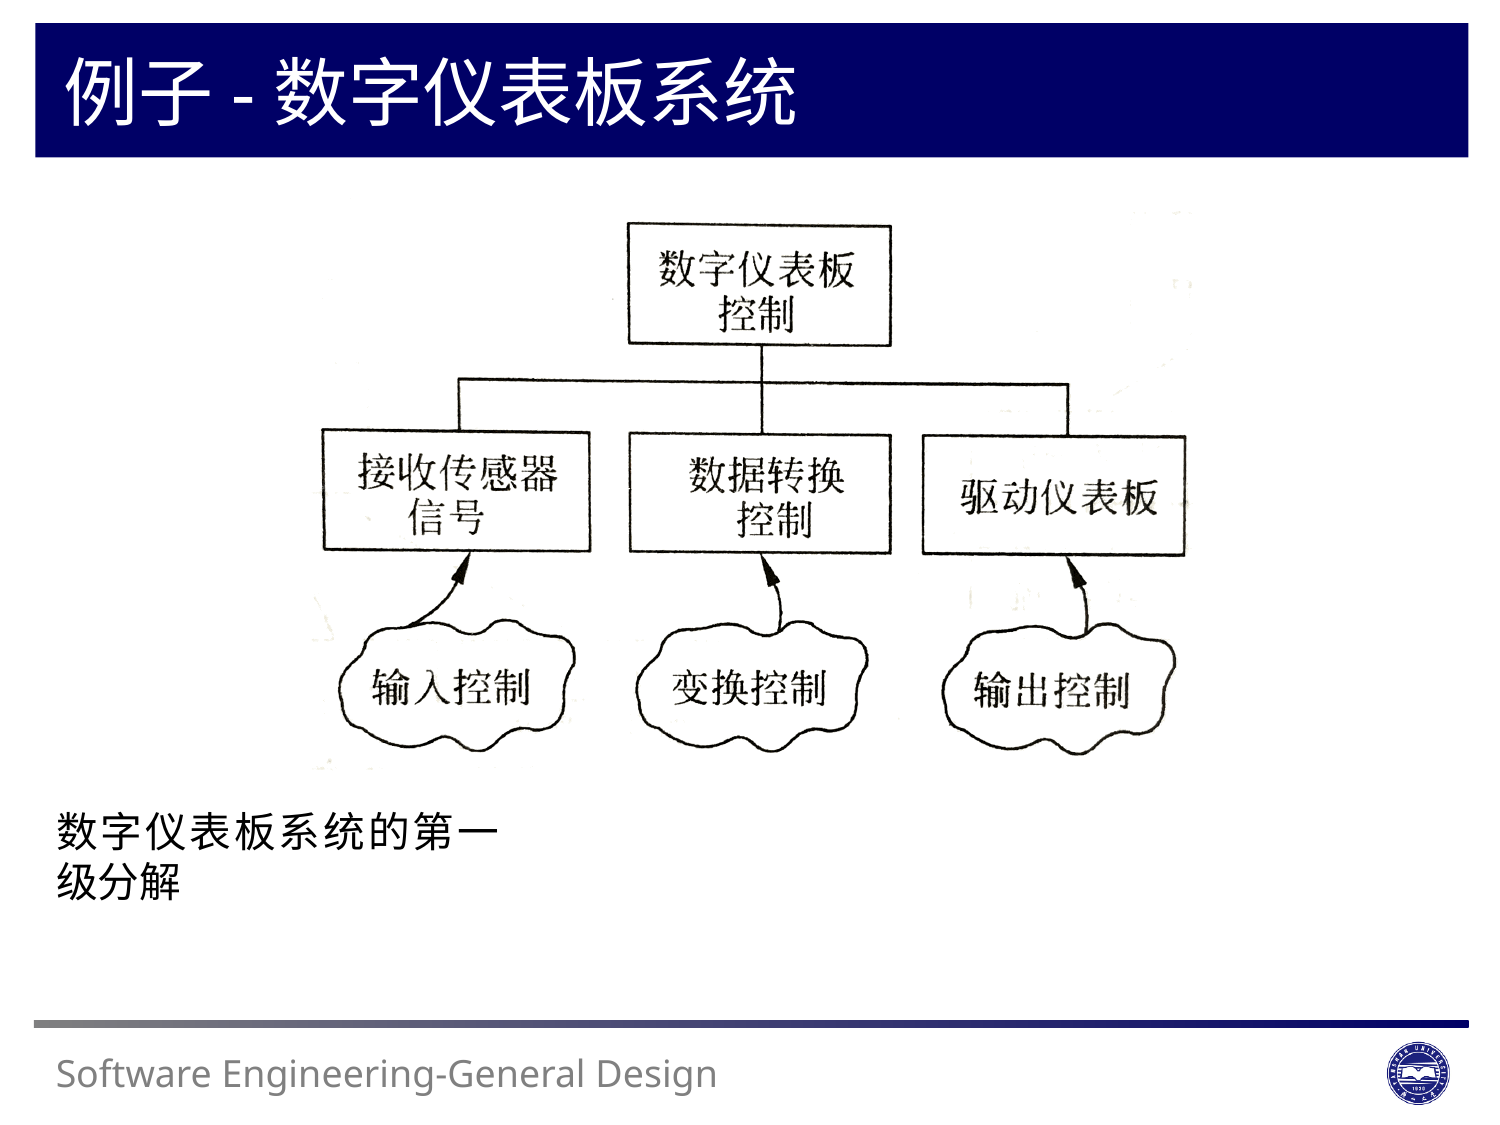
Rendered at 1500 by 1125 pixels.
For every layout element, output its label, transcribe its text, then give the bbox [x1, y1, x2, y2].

text_box 数字仪表板系统的第一级分解 [41, 798, 514, 914]
picture [311, 185, 1194, 777]
picture [1375, 1039, 1461, 1110]
text_box 例子-数字仪表板系统 [48, 38, 1371, 149]
